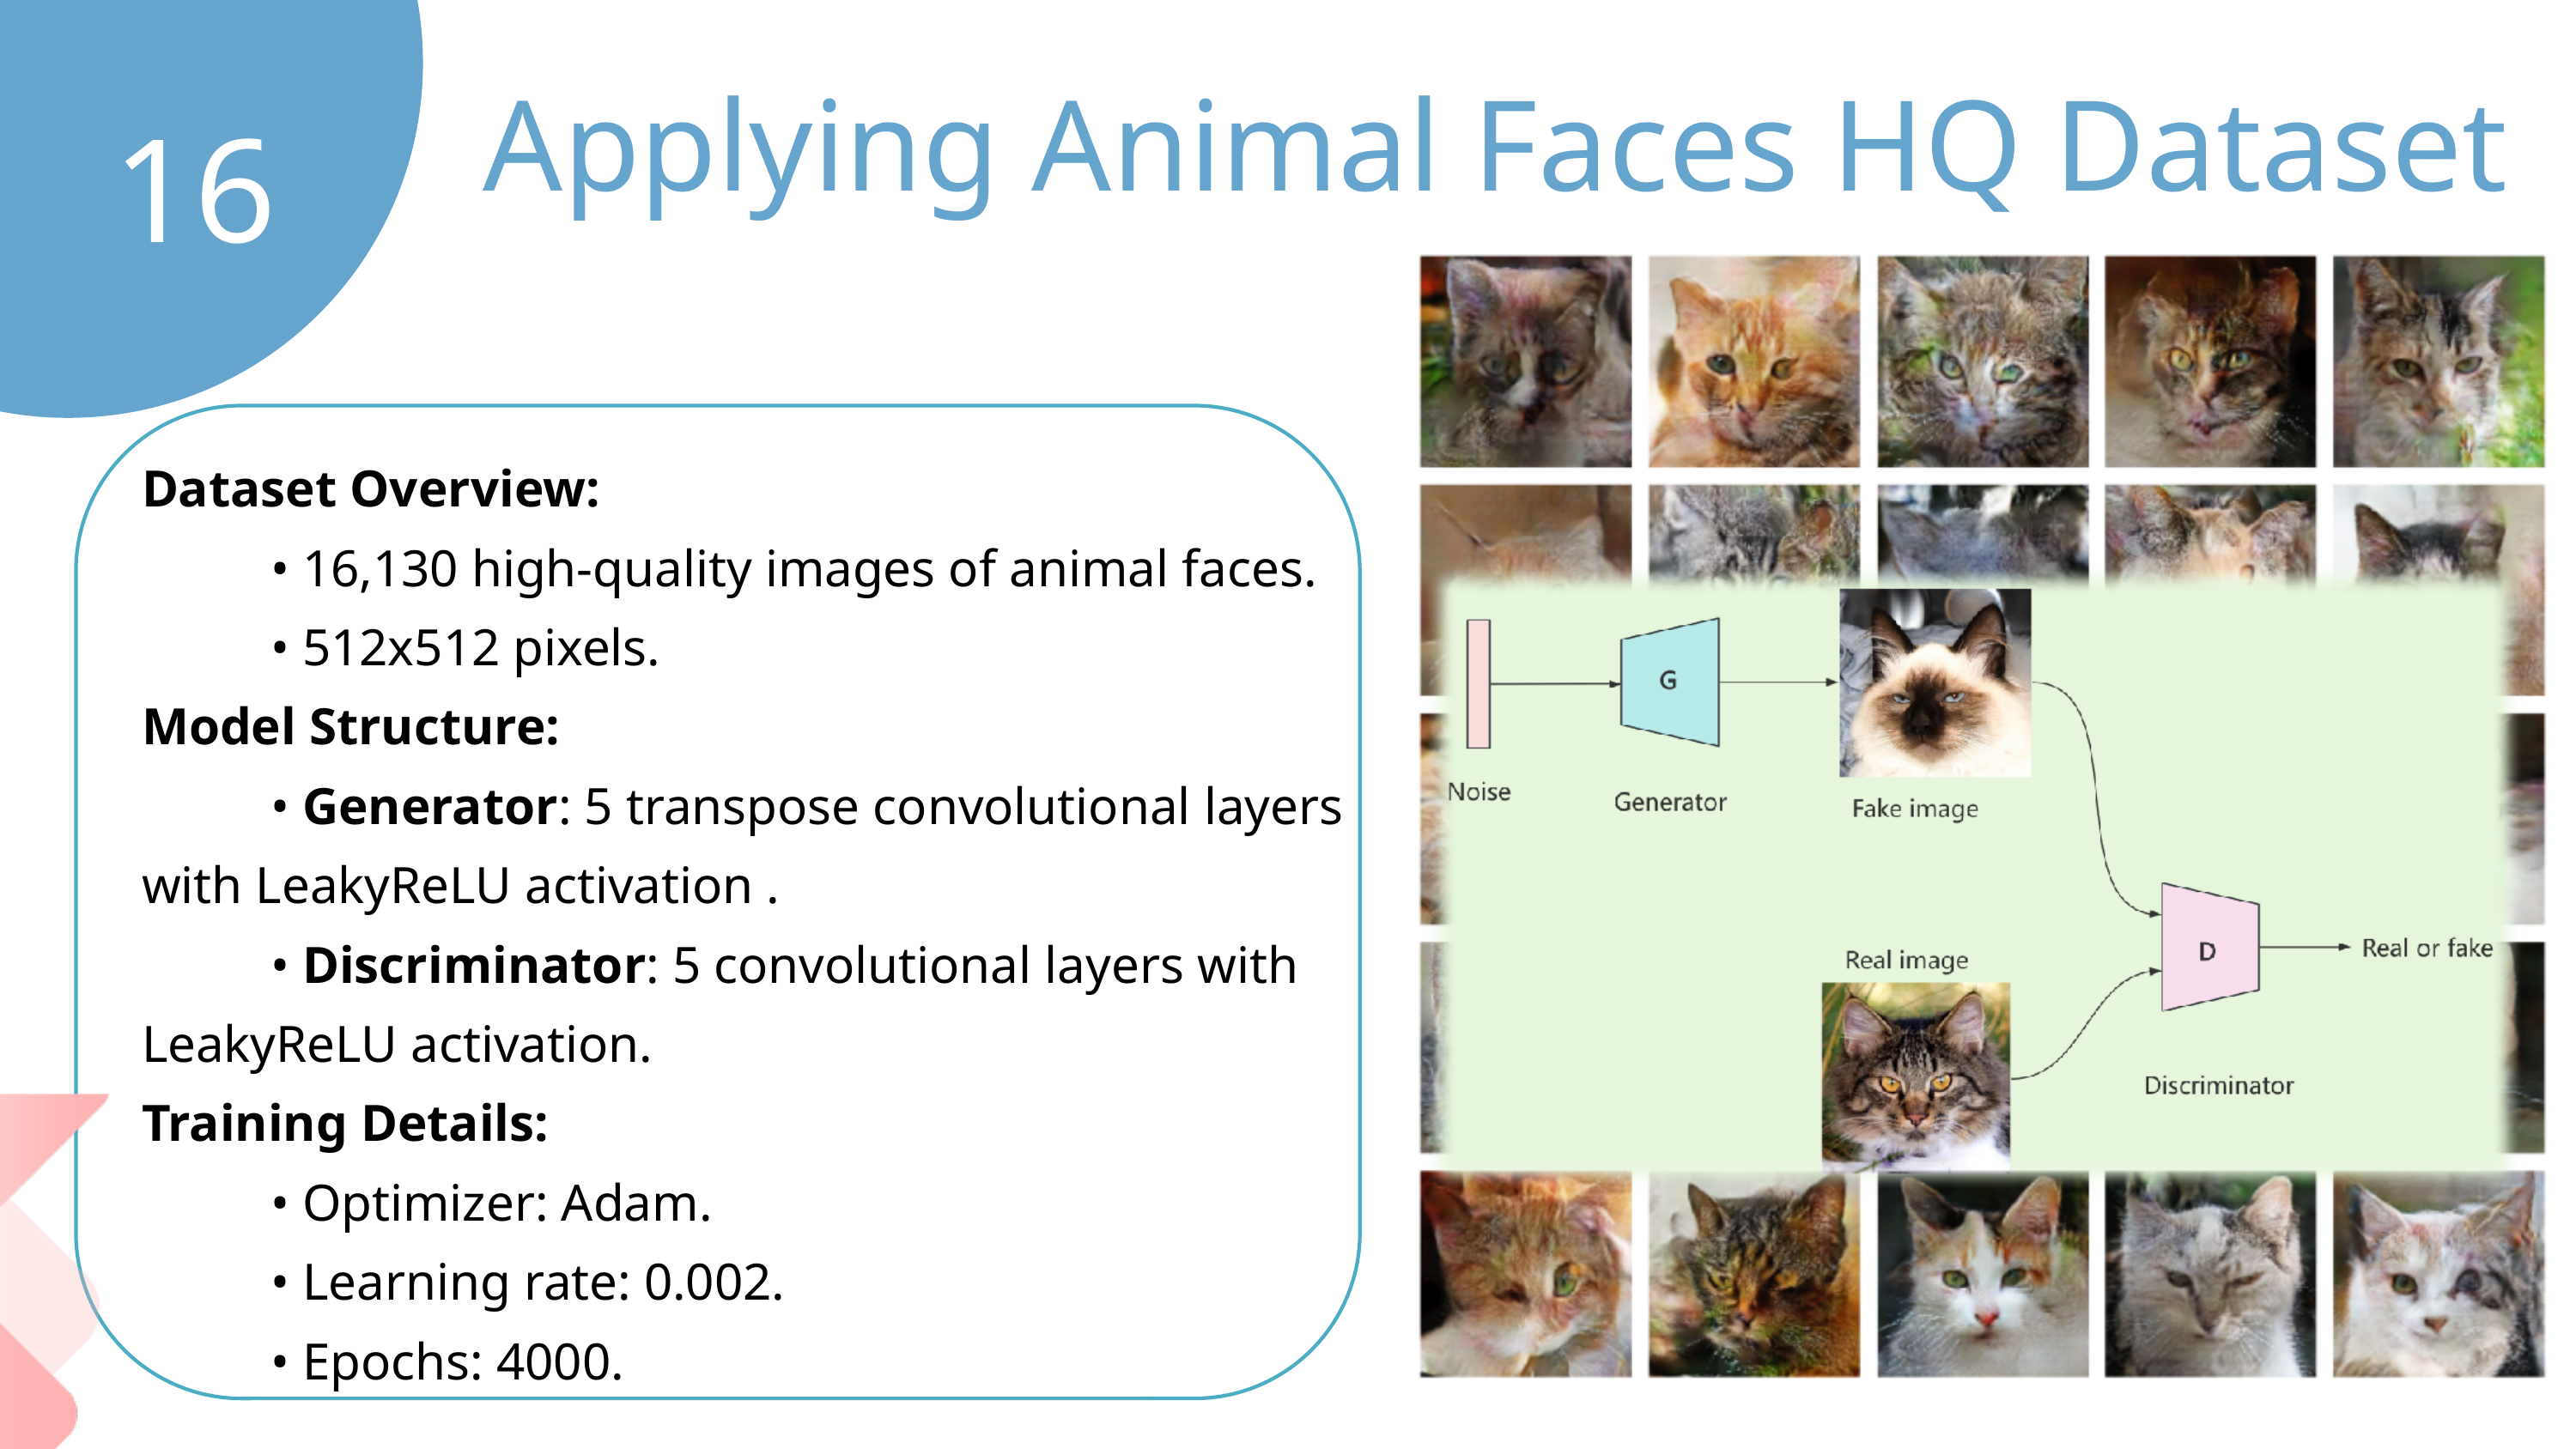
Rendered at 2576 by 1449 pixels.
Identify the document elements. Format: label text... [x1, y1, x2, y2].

text_box Dataset Overview: • 16,130 high-quality images of animal faces. • 512x512 pixels. Model Structure: • Generator: 5 transpose convolutional layers with LeakyReLU activation . • Discriminator: 5 convolutional layers with LeakyReLU activation. Training Details: • Optimizer: Adam. • Learning rate: 0.002. • Epochs: 4000. [142, 437, 1352, 1390]
text_box [74, 403, 1295, 1367]
text_box Applying Animal Faces HQ Dataset [427, 15, 2575, 217]
text_box [183, 1390, 1253, 1401]
text_box [0, 1094, 120, 1449]
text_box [0, 0, 423, 418]
text_box [1352, 513, 1362, 1291]
picture [1406, 241, 2566, 1399]
